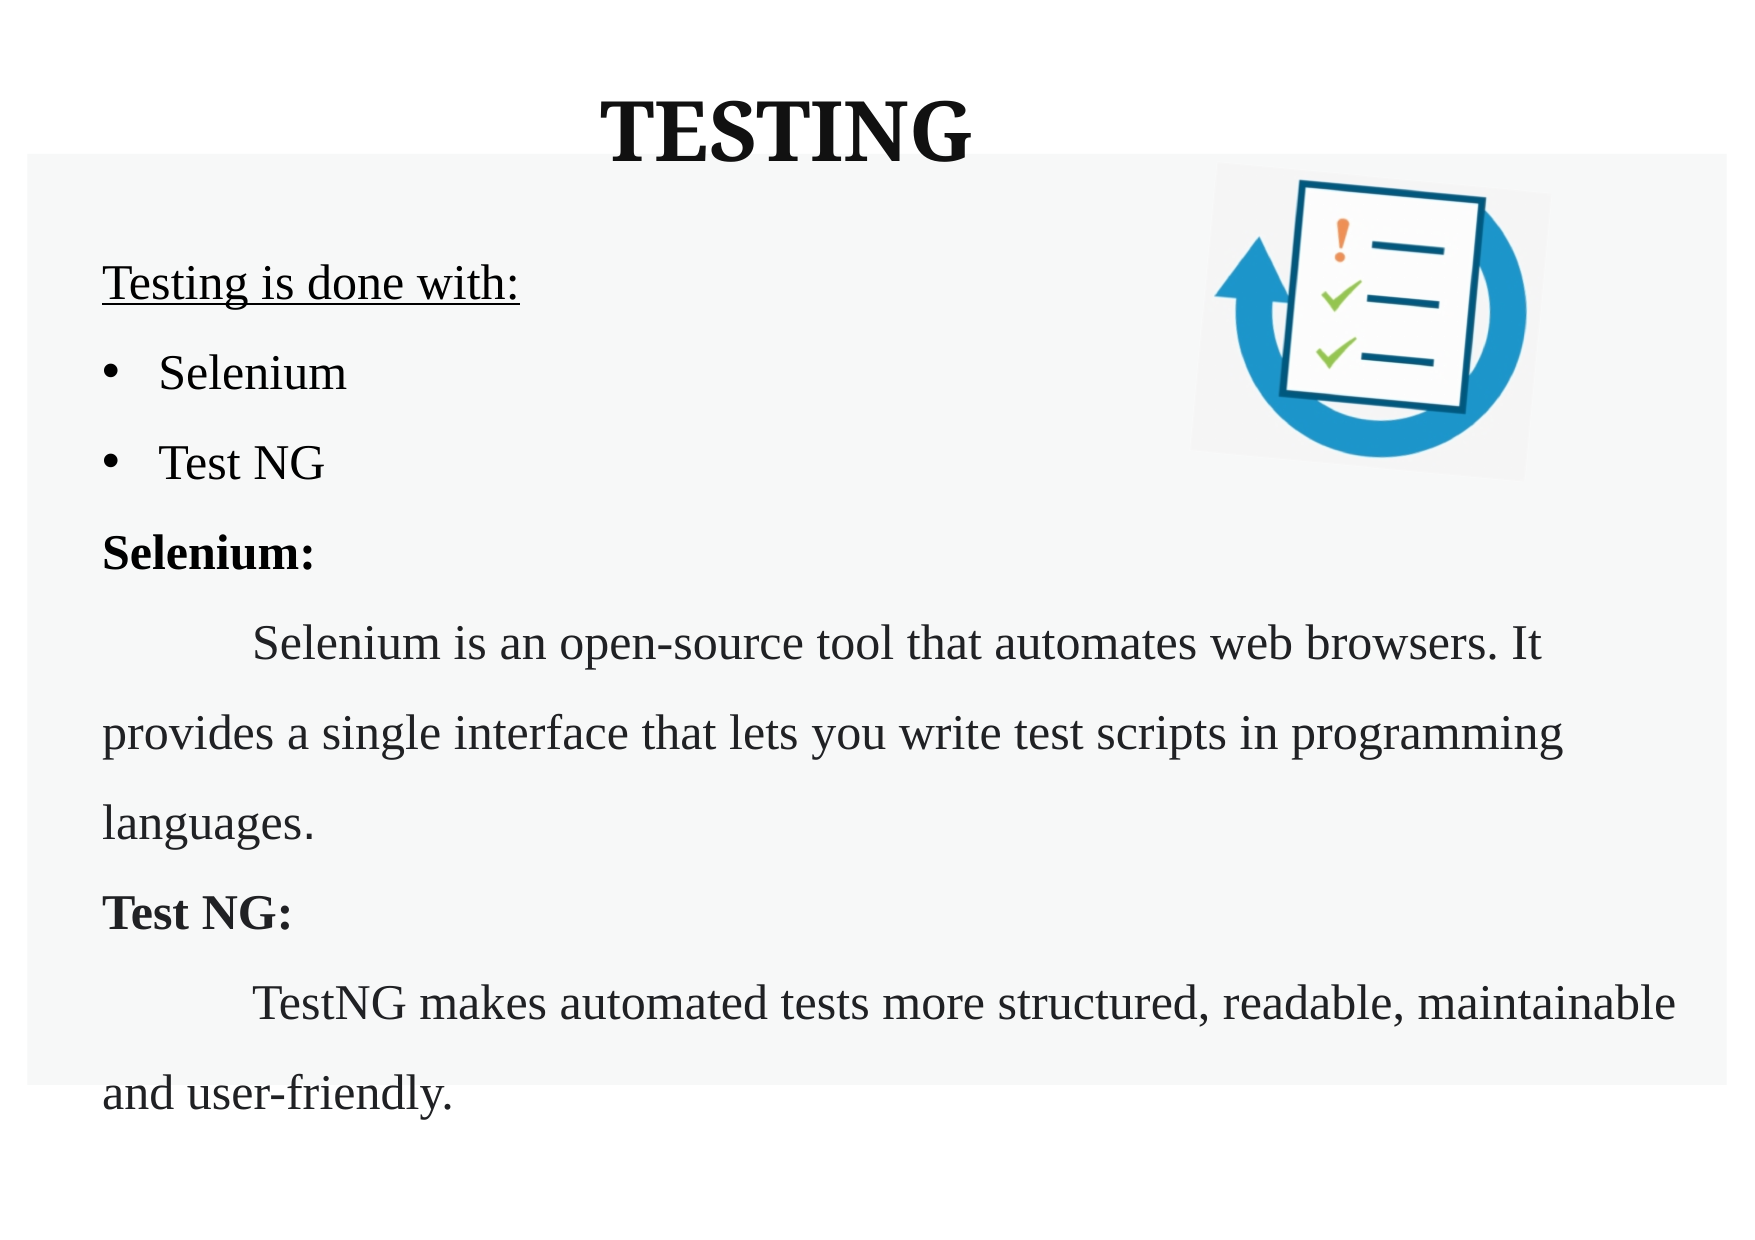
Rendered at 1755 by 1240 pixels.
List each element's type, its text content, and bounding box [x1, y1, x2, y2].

list Testing is done with: Selenium Test NG Selenium: Selenium is an open-source tool that automates web browsers. It provides a single interface that lets you write test scripts in programming languages. Test NG: TestNG makes automated tests more structured, readable, maintainable and user-friendly. [102, 219, 1719, 1240]
picture [1190, 162, 1551, 481]
title TESTING [577, 69, 1323, 181]
